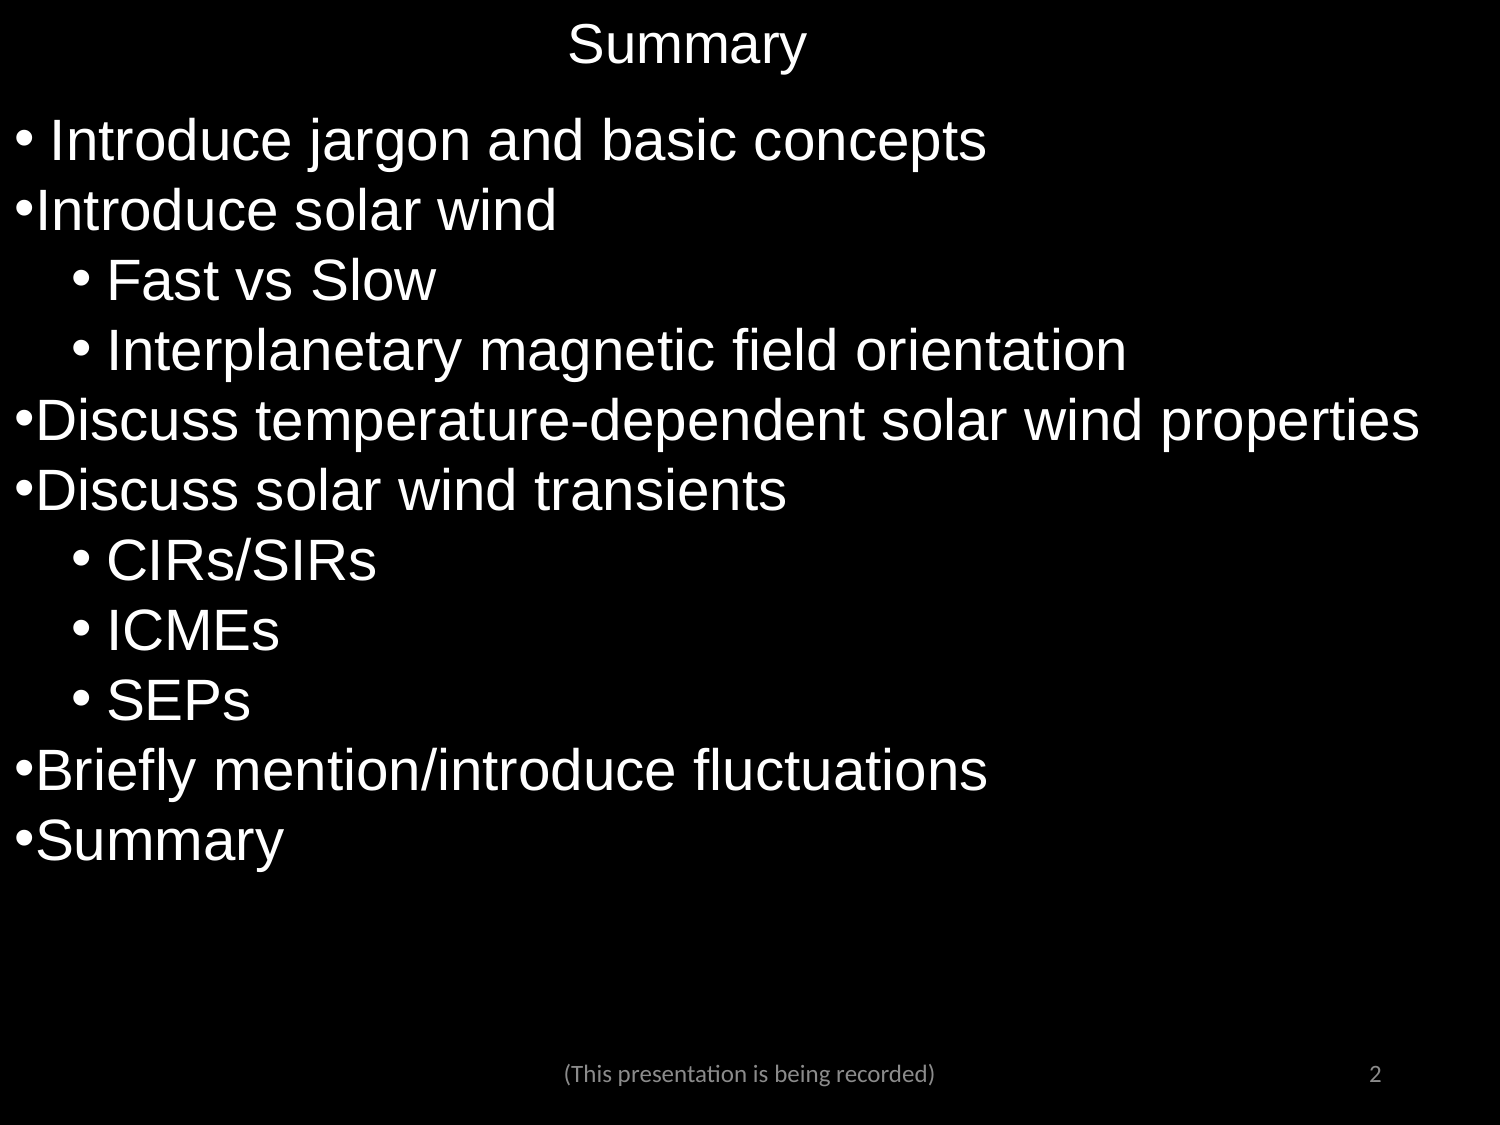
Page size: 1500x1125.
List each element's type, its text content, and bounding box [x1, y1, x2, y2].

footer (This presentation is being recorded) [496, 1042, 1004, 1103]
slide_number 2 [1059, 1042, 1397, 1103]
text_box Introduce jargon and basic concepts Introduce solar wind Fast vs Slow Interplanetary magnetic field orientation Discuss temperature-dependent solar wind properties Discuss solar wind transients CIRs/SIRs ICMEs SEPs Briefly mention/introduce fluctuations Summary [0, 94, 1500, 880]
text_box Summary [552, 0, 824, 83]
